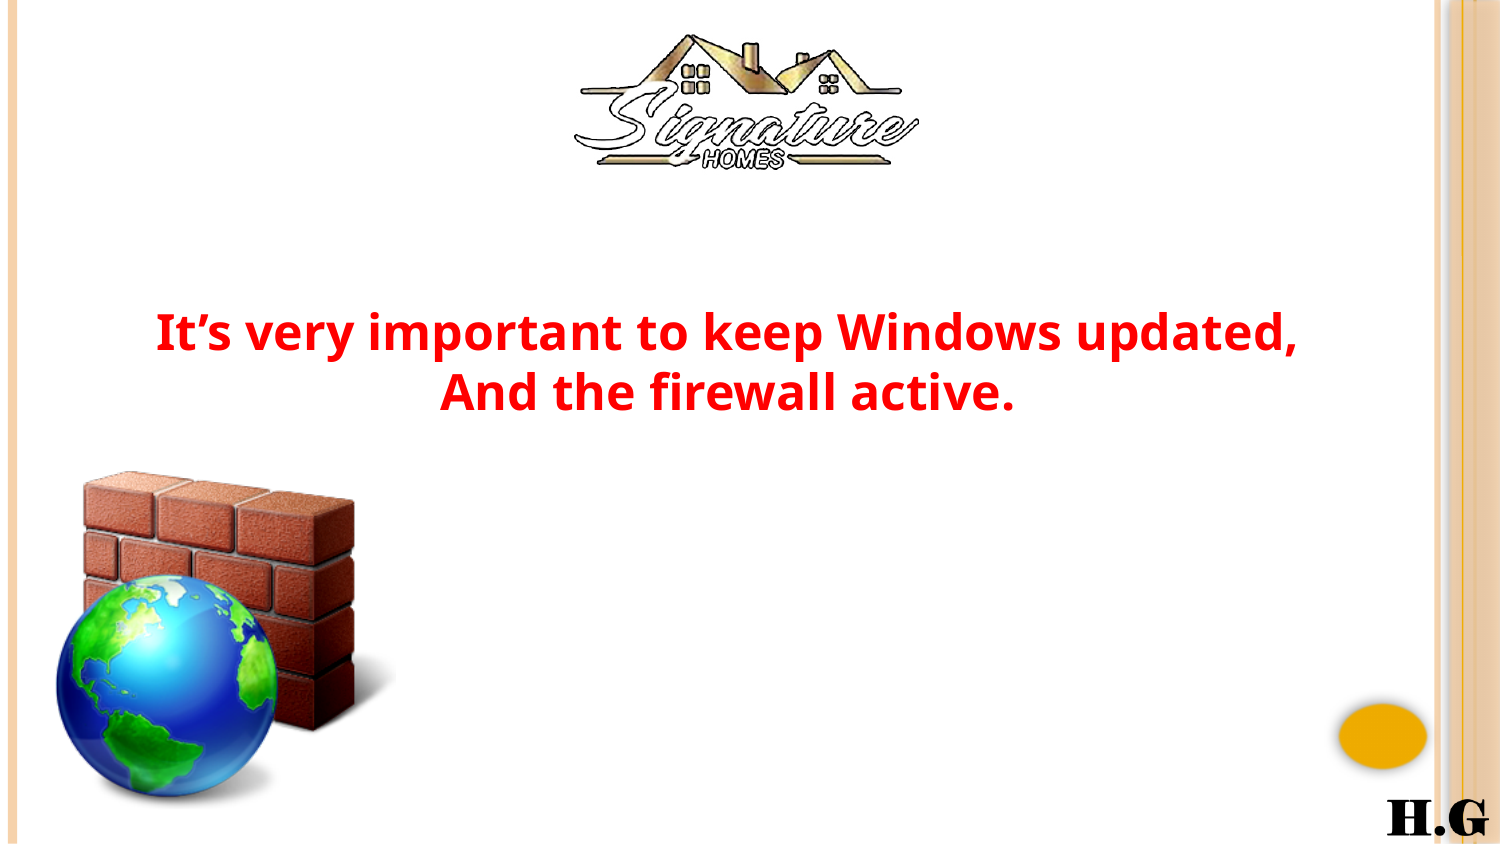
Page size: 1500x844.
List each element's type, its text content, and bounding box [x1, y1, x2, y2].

picture [18, 0, 1489, 844]
picture [0, 0, 7, 844]
text_box It’s very important to keep Windows updated, And the firewall active. [141, 292, 1315, 428]
